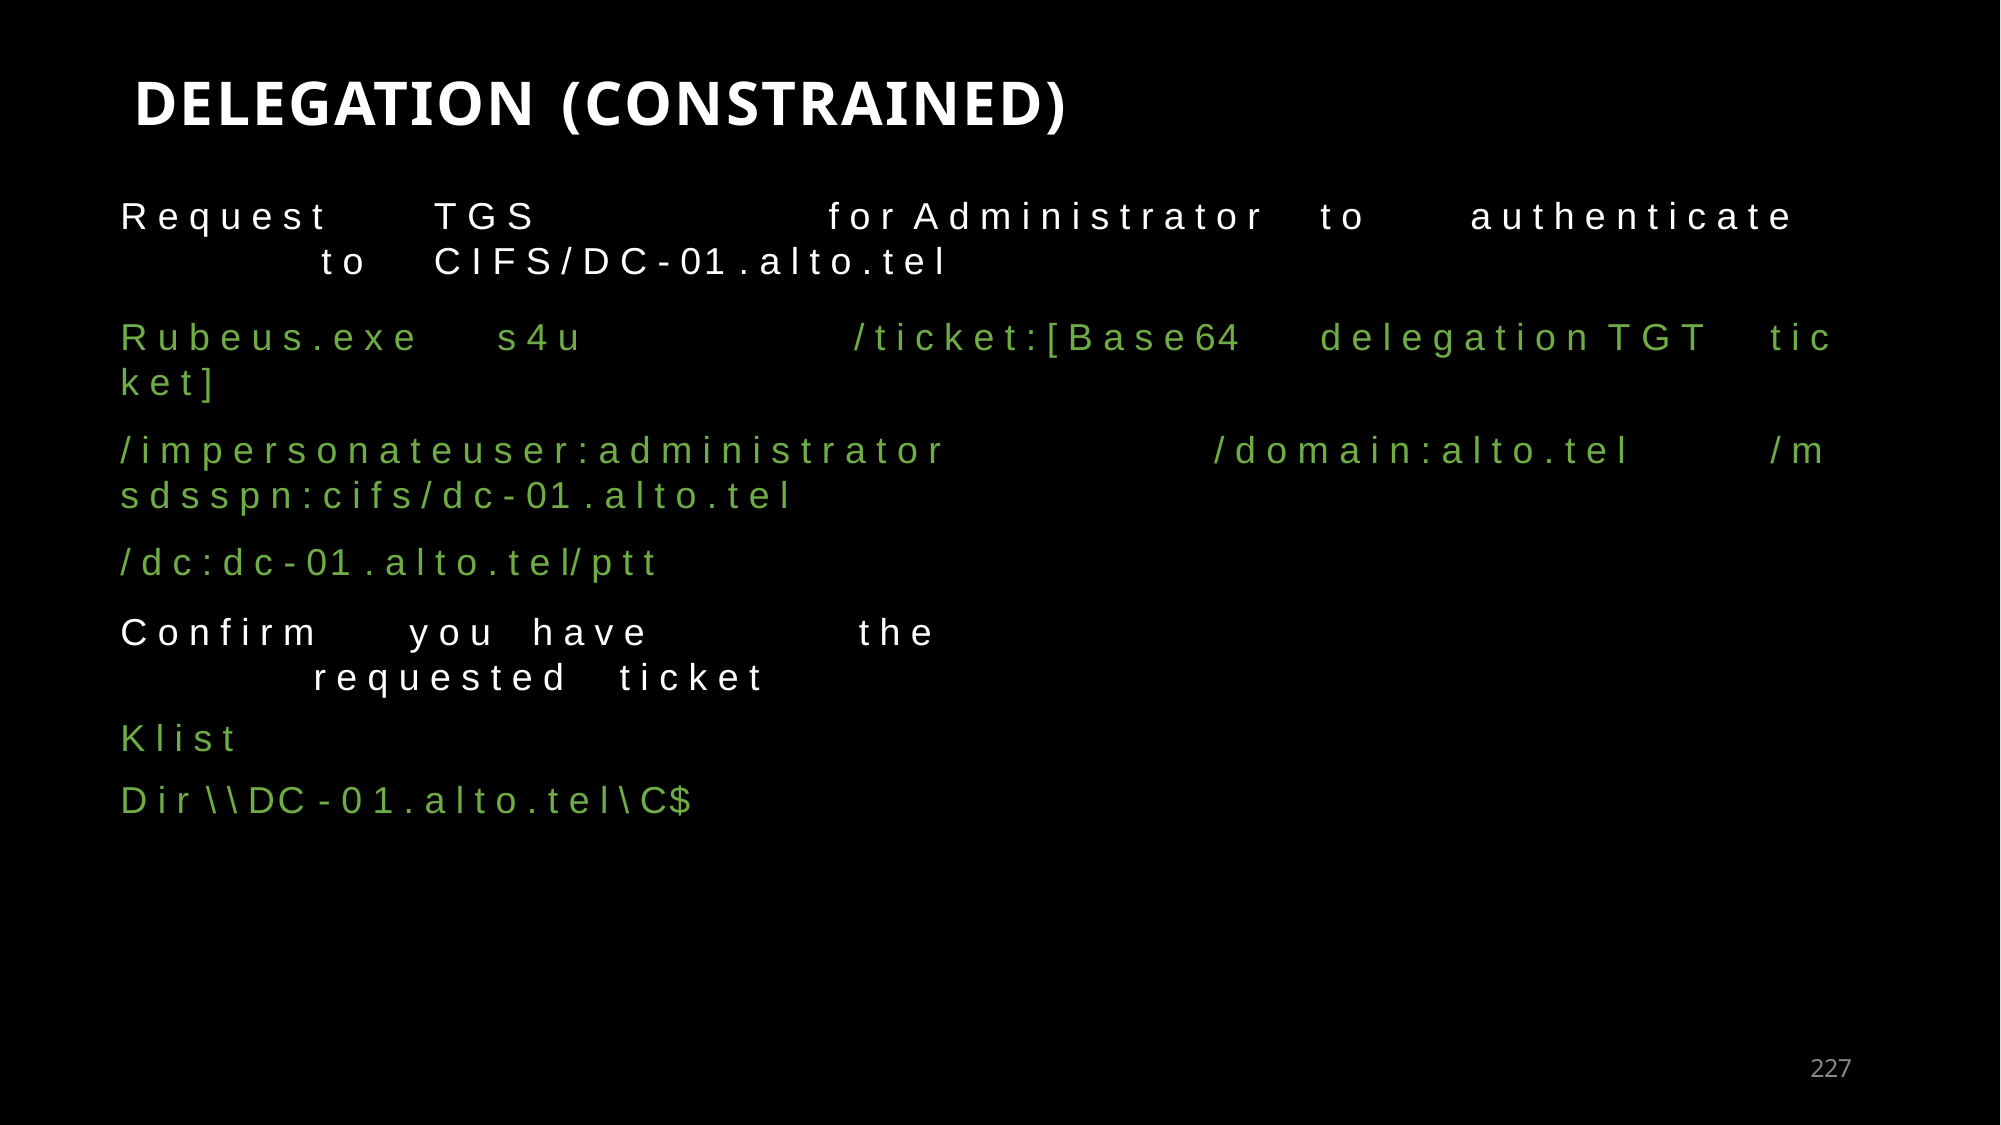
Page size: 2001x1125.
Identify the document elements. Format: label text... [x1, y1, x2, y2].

text_box R e q u e s t T G S f o r A d m i n i s t r a t o r t o a u t h e n t i c a t e t o C I F S / D C - 01 . a l t o . t e l R u b e u s . e x e s 4 u / t i c k e t : [ B a s e 64 d e l e g a t i o n T G T t i c k e t ] / i m p e r s o n a t e u s e r : a d m i n i s t r a t o r / d o m a i n : a l t o . t e l / m s d s s p n : c i f s / d c - 01 . a l t o . t e l / d c : d c - 01 . a l t o . t e l / p t t [118, 189, 1837, 584]
slide_number 242 [897, 1033, 1887, 1125]
title DELEGATION (CONSTRAINED) [131, 62, 1202, 189]
text_box C o n f i r m y o u h a v e t h e r e q u e s t e d t i c k e t K l i s t D i r \ \ DC - 0 1 . a l t o . t e l \ C$ [118, 589, 979, 822]
